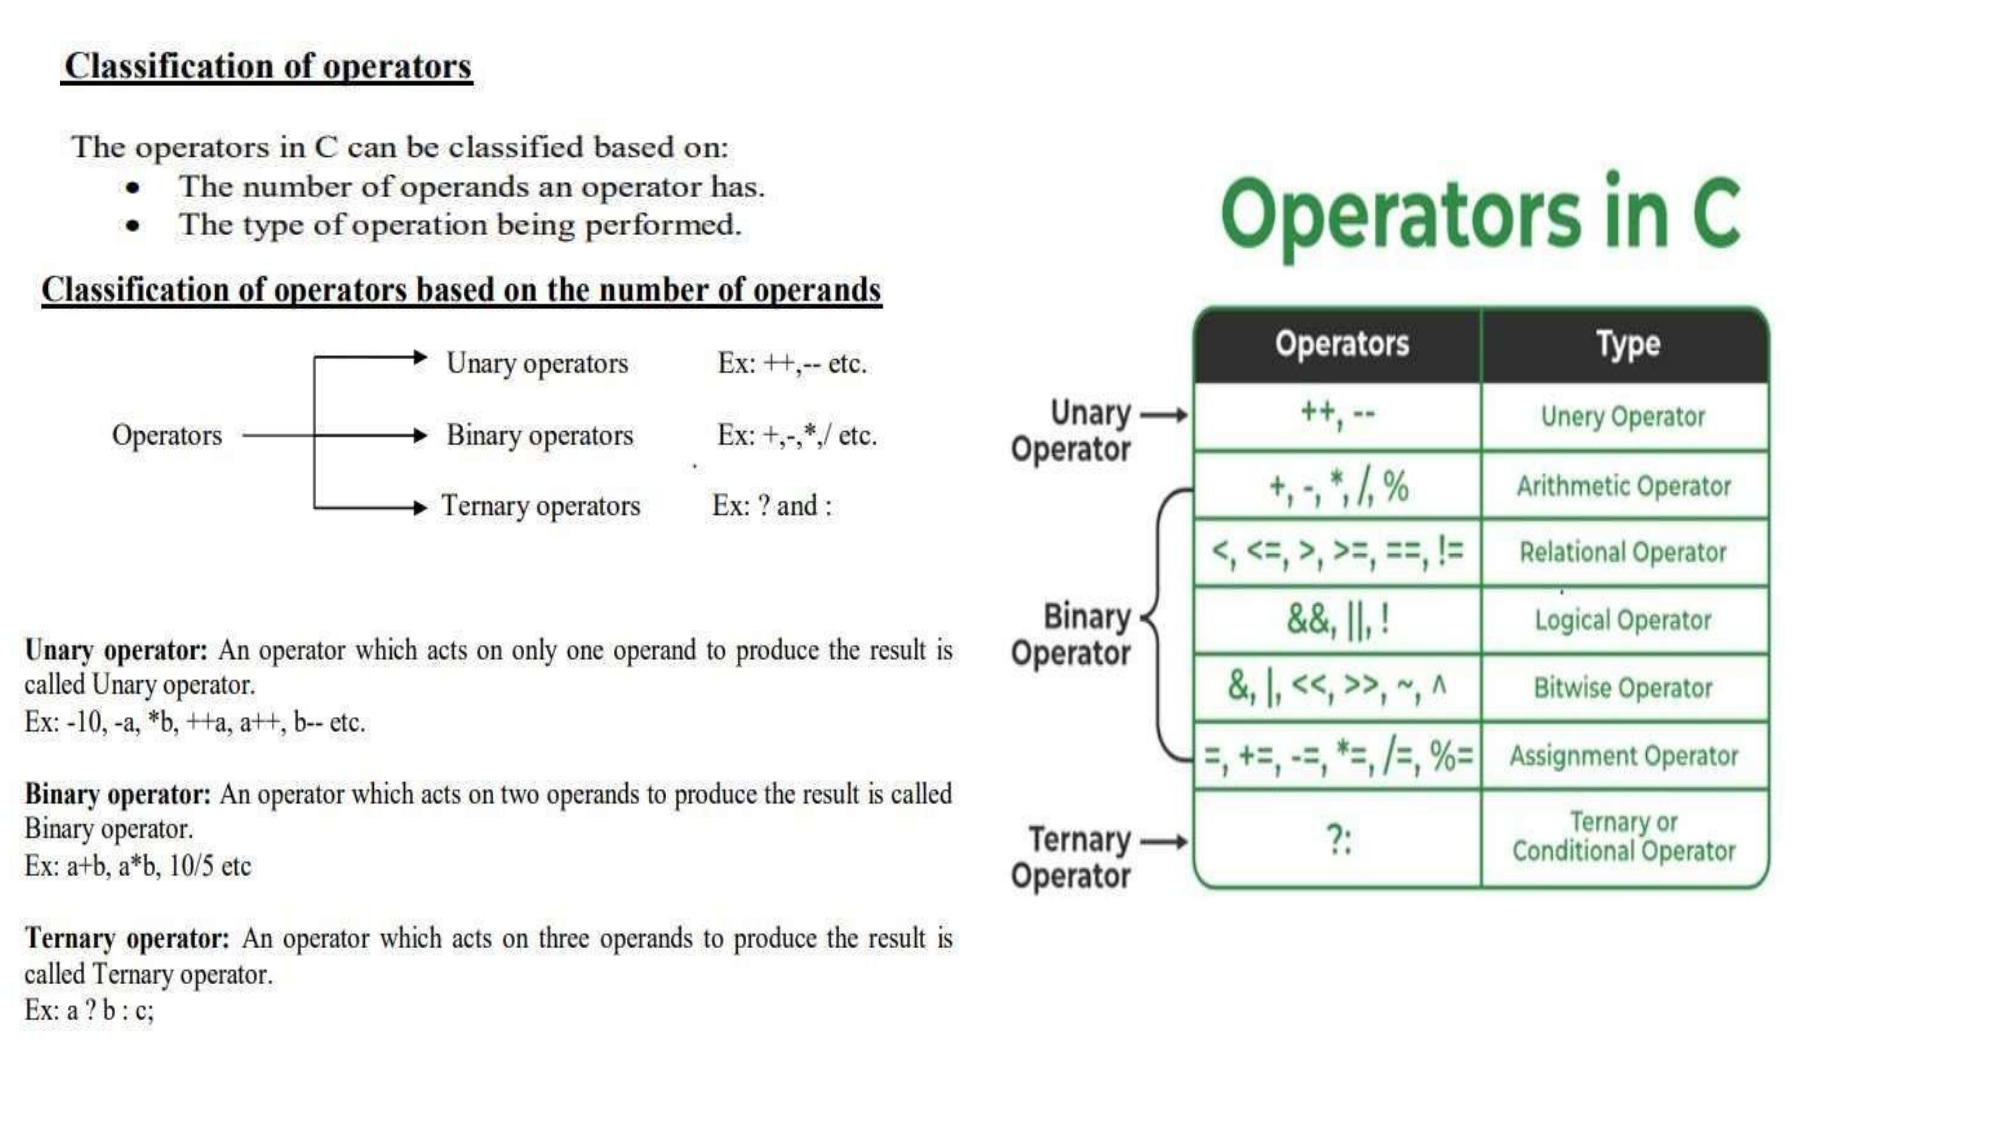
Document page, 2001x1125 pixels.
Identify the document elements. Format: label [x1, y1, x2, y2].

picture [1002, 160, 1787, 900]
picture [9, 630, 959, 1031]
picture [59, 118, 779, 246]
picture [59, 41, 486, 95]
picture [33, 262, 887, 540]
